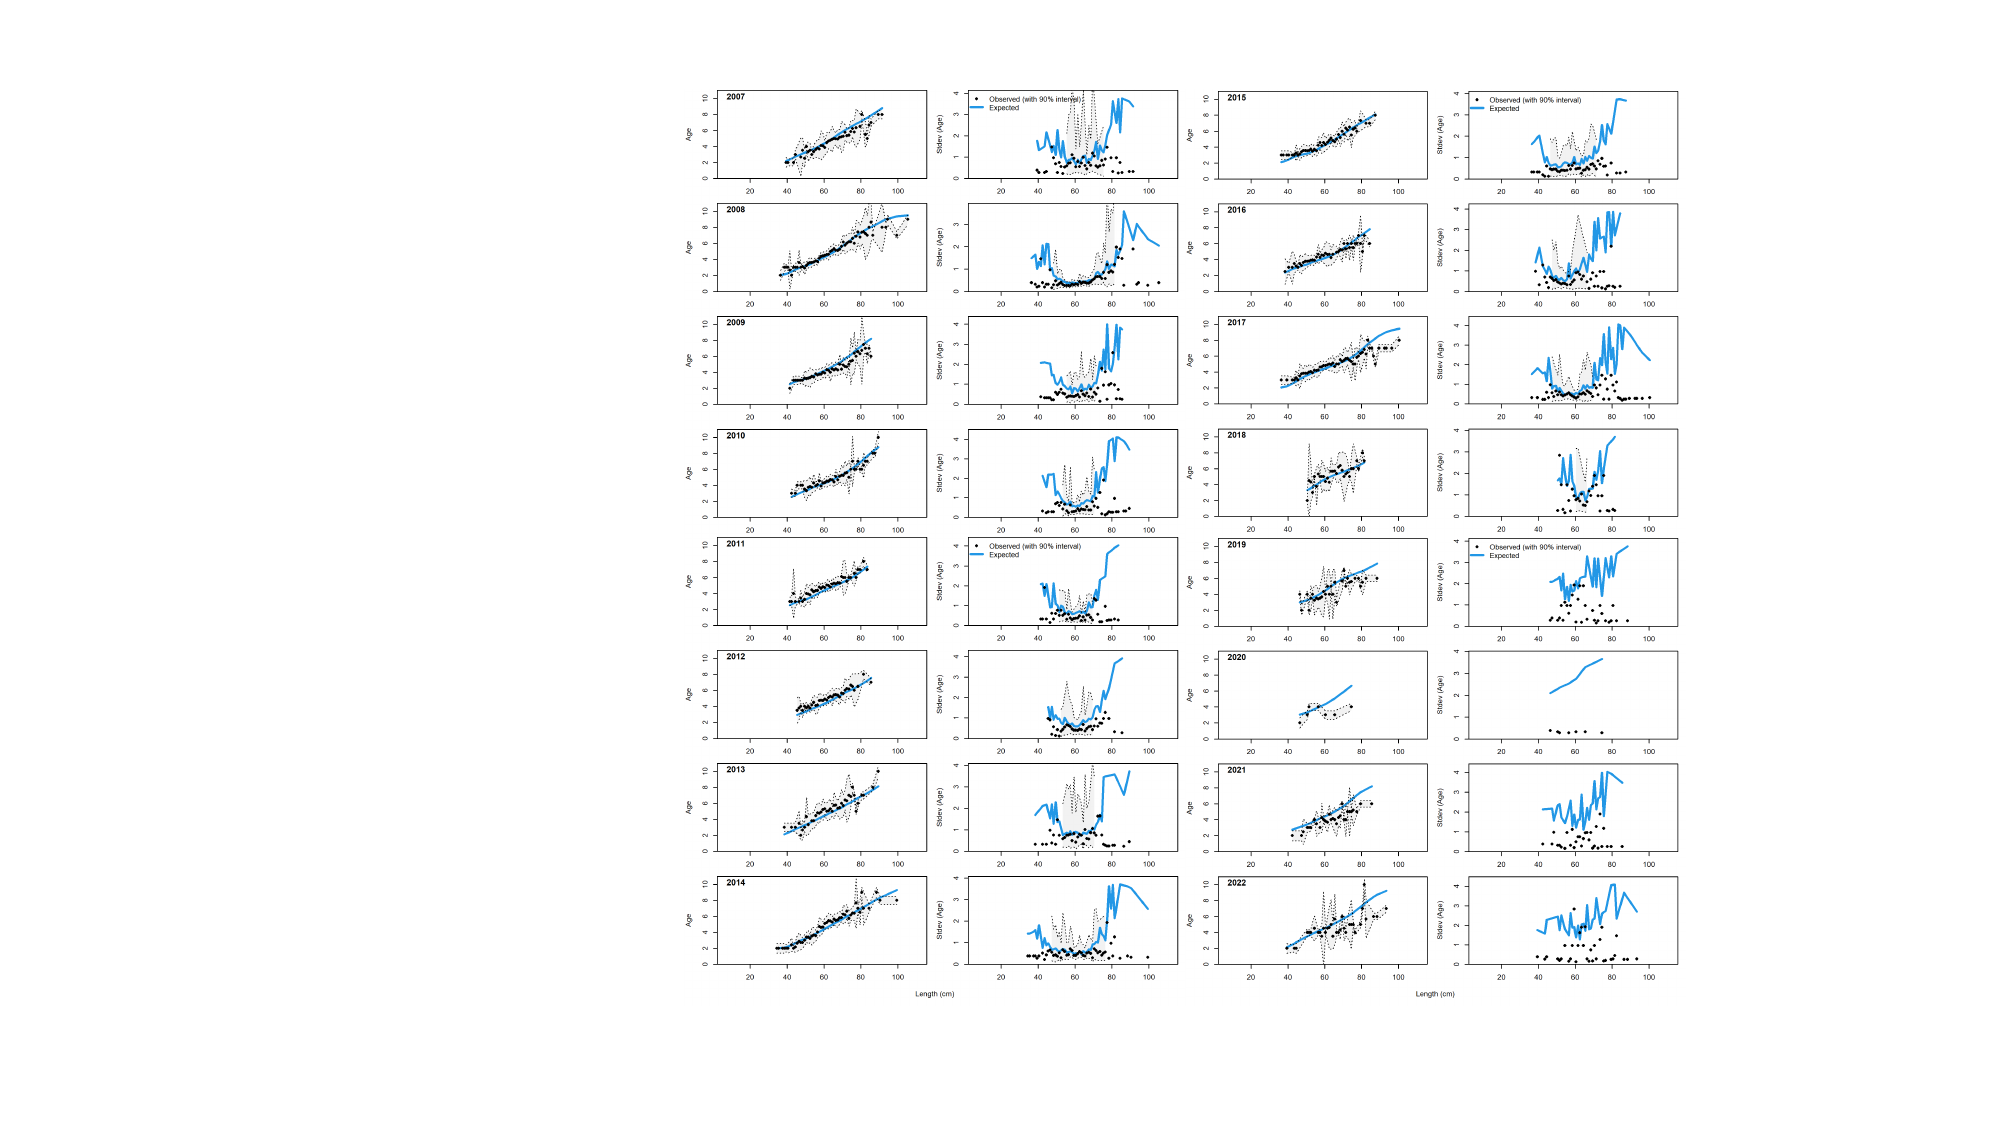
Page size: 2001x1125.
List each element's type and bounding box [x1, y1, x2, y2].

text_box [684, 89, 1686, 1006]
